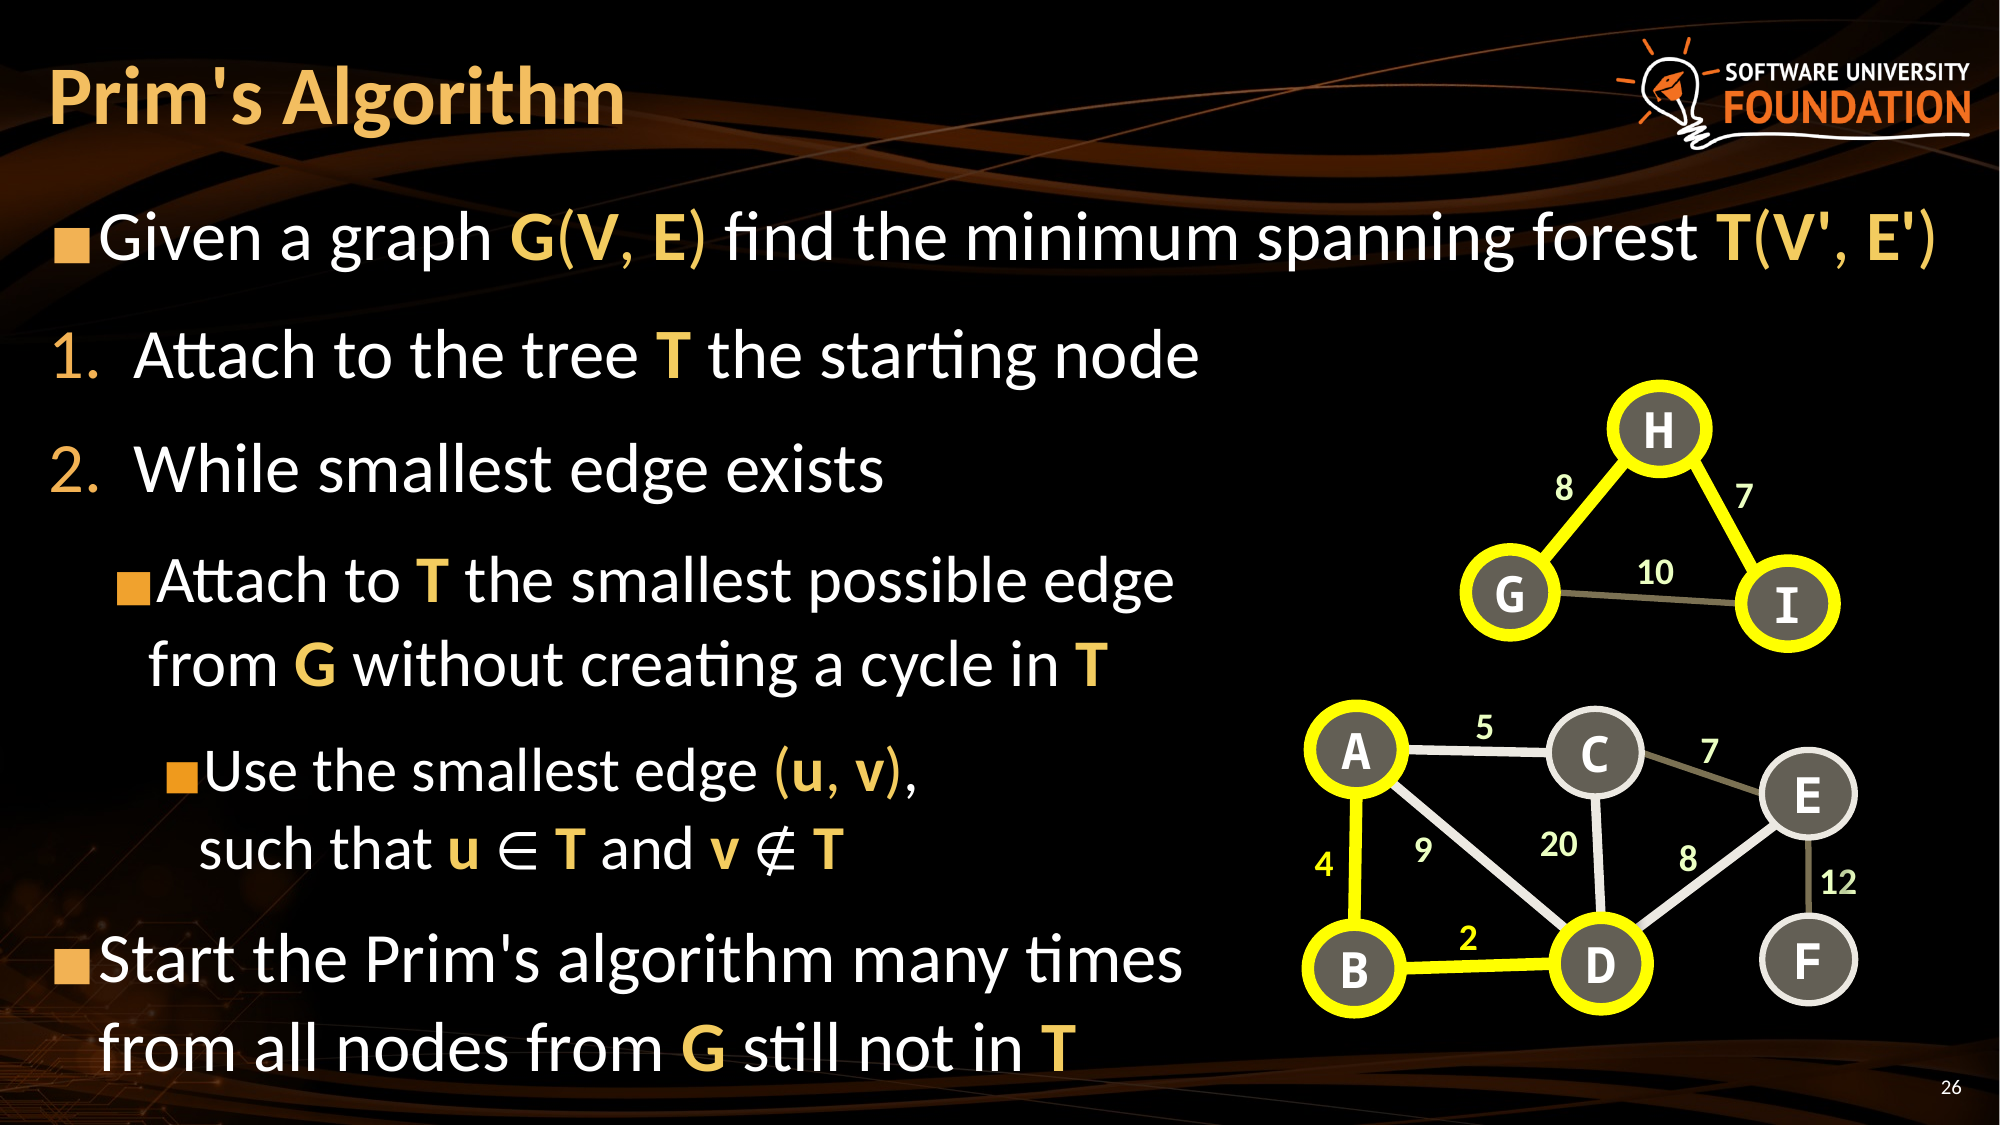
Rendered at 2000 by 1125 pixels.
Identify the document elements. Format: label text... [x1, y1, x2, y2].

slide_number ‹#› [1897, 1070, 1968, 1103]
picture [0, 0, 2000, 1125]
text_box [1299, 385, 1873, 1013]
title Prim's Algorithm [30, 6, 1602, 189]
list Attach to the tree T the starting node While smallest edge exists Attach to T the smallest possible edge from G without creating a cycle in T Use the smallest edge (u, v), such that u ∈ T and v ∉ T Start the Prim's algorithm many times from all nodes from G still not in T [31, 297, 1463, 1101]
text_box Given a graph G(V, E) find the minimum spanning forest T(V', E') [31, 179, 1968, 296]
